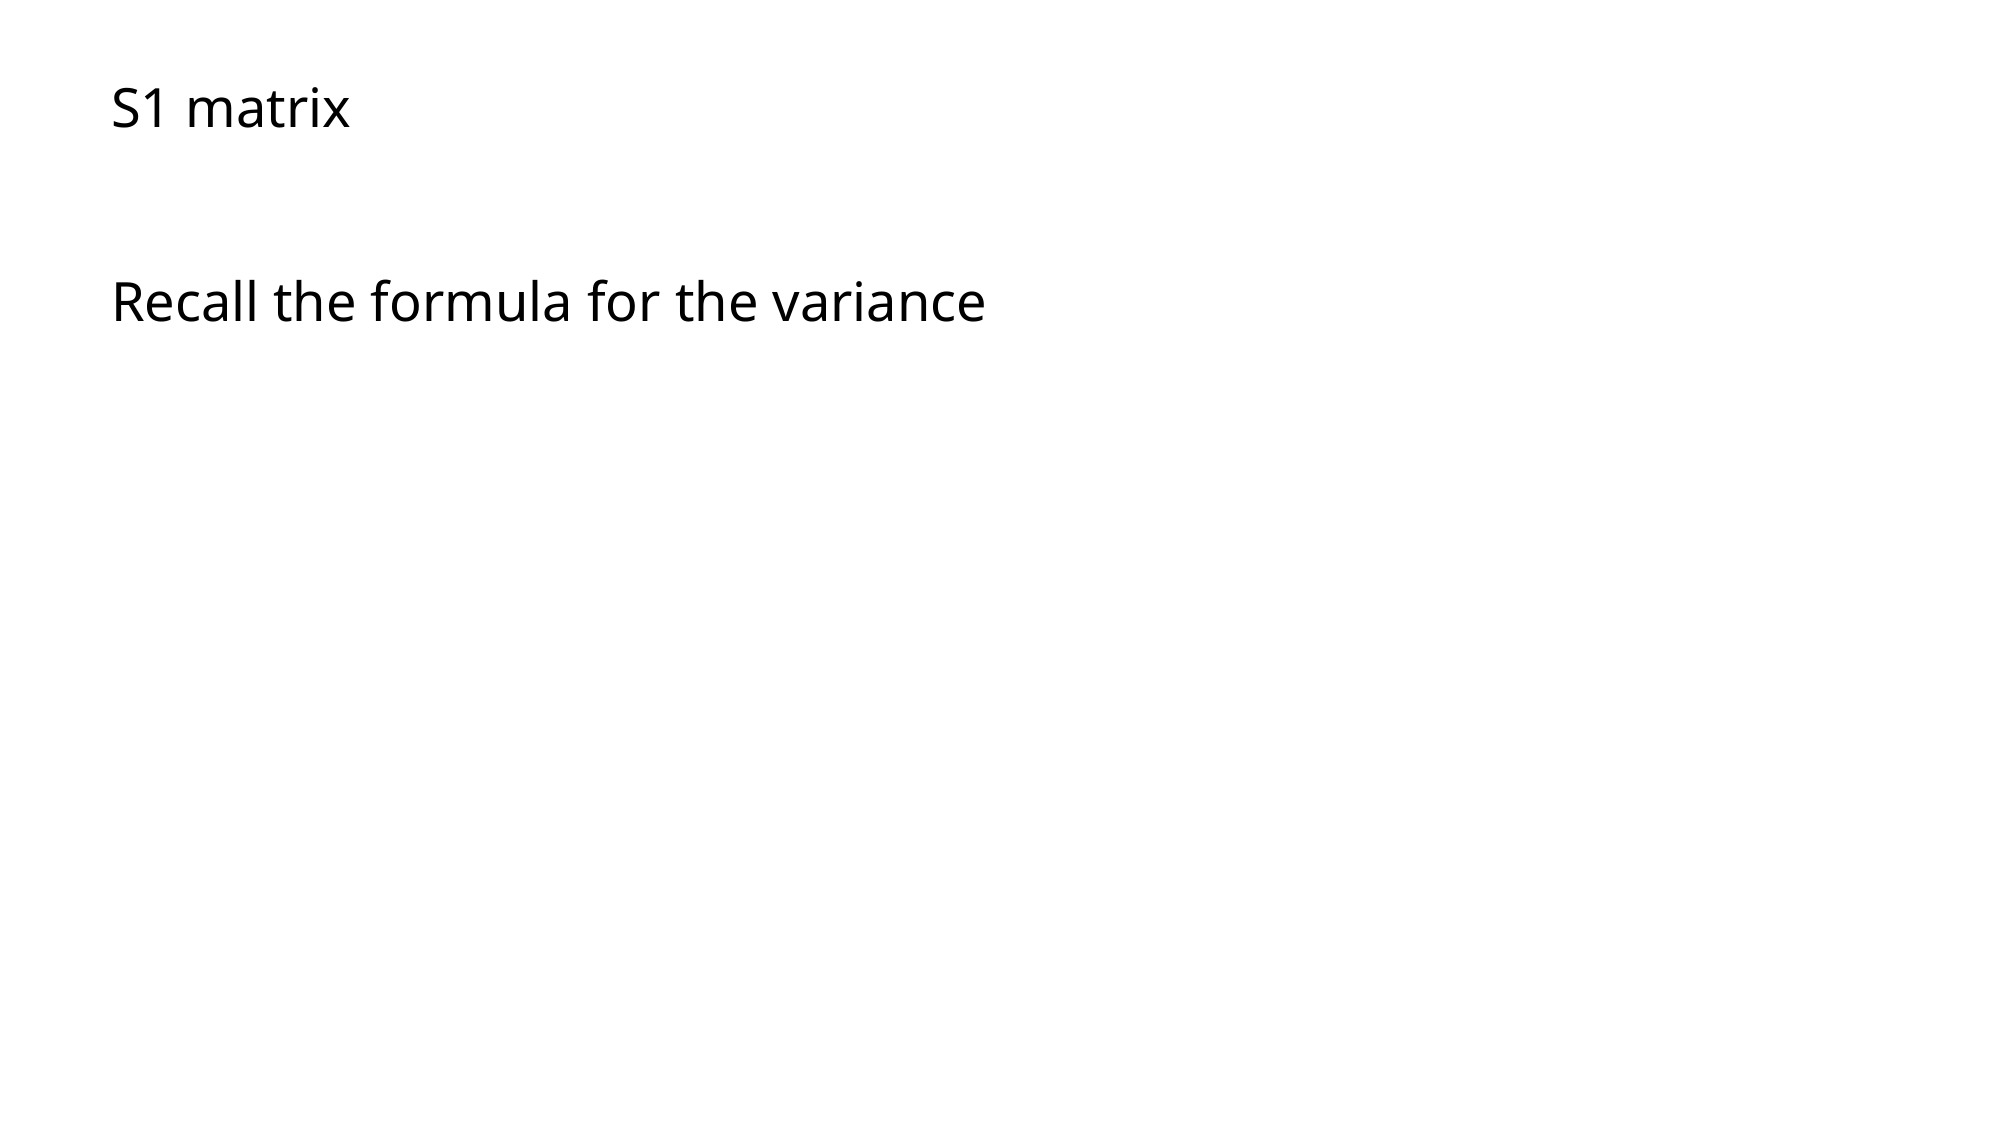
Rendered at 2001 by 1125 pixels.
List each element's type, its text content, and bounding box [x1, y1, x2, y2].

text_box S1 matrix Recall the formula for the variance [96, 65, 1102, 406]
